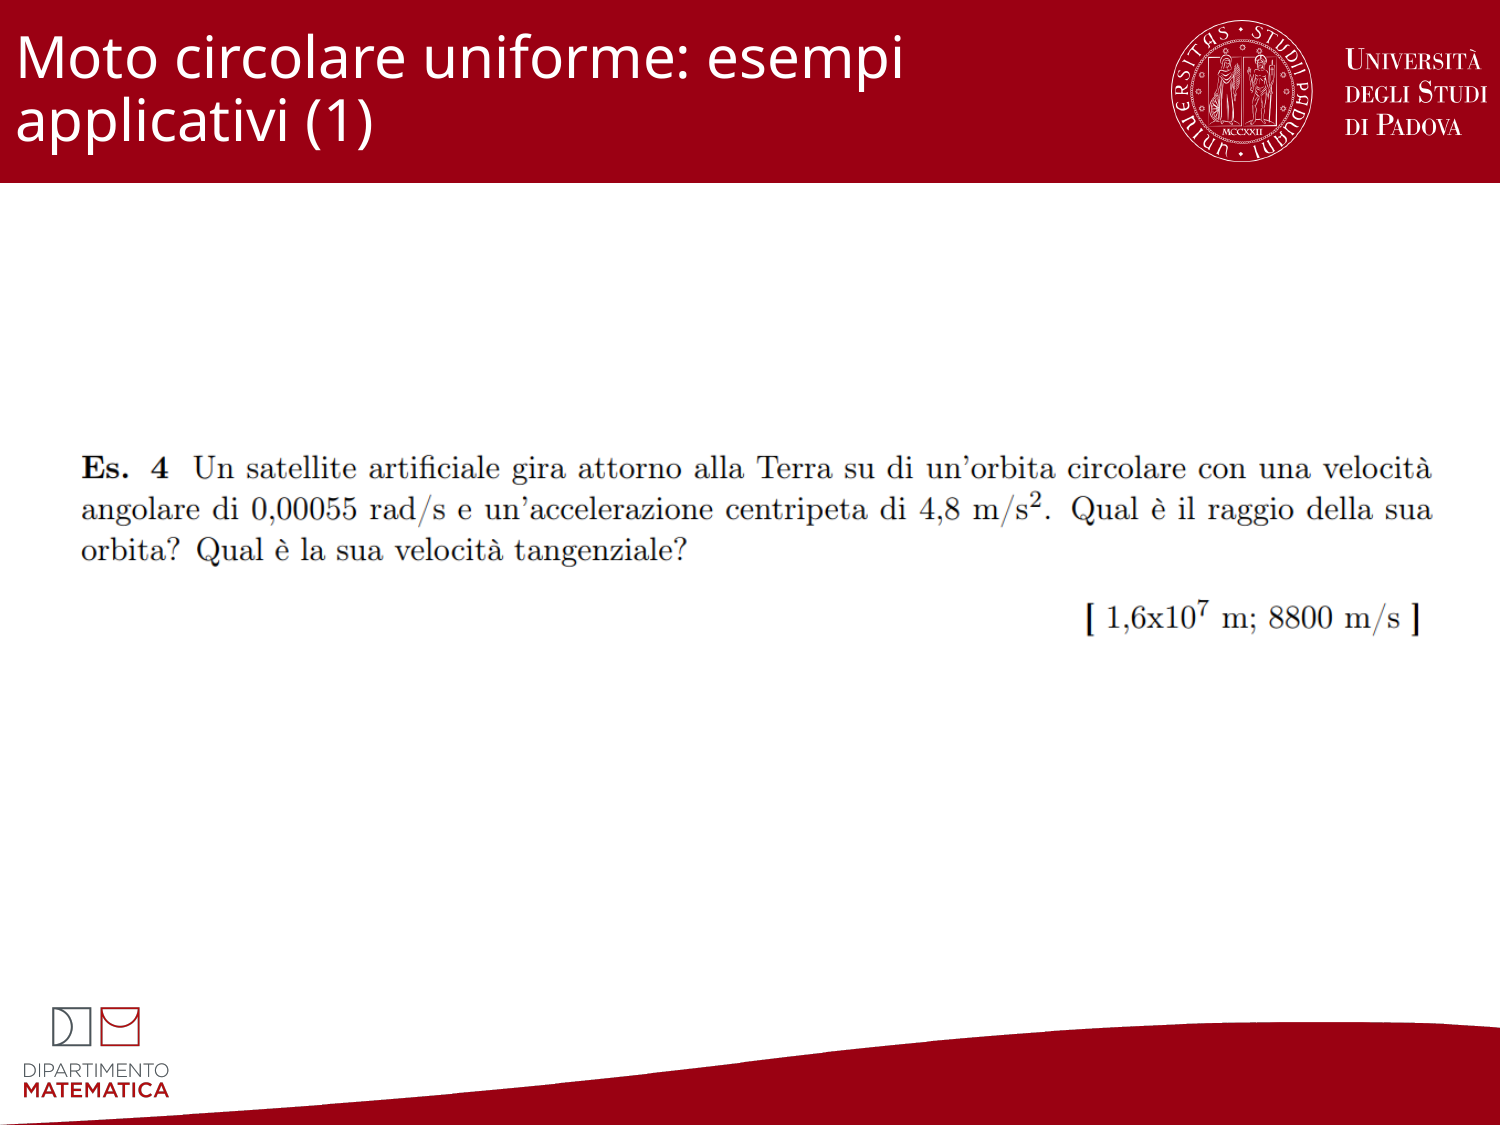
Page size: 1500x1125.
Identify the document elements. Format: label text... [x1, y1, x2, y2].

picture [70, 435, 1468, 661]
picture [1171, 20, 1487, 162]
title Moto circolare uniforme: esempi applicativi (1) [0, 0, 1159, 183]
picture [0, 1007, 1500, 1125]
